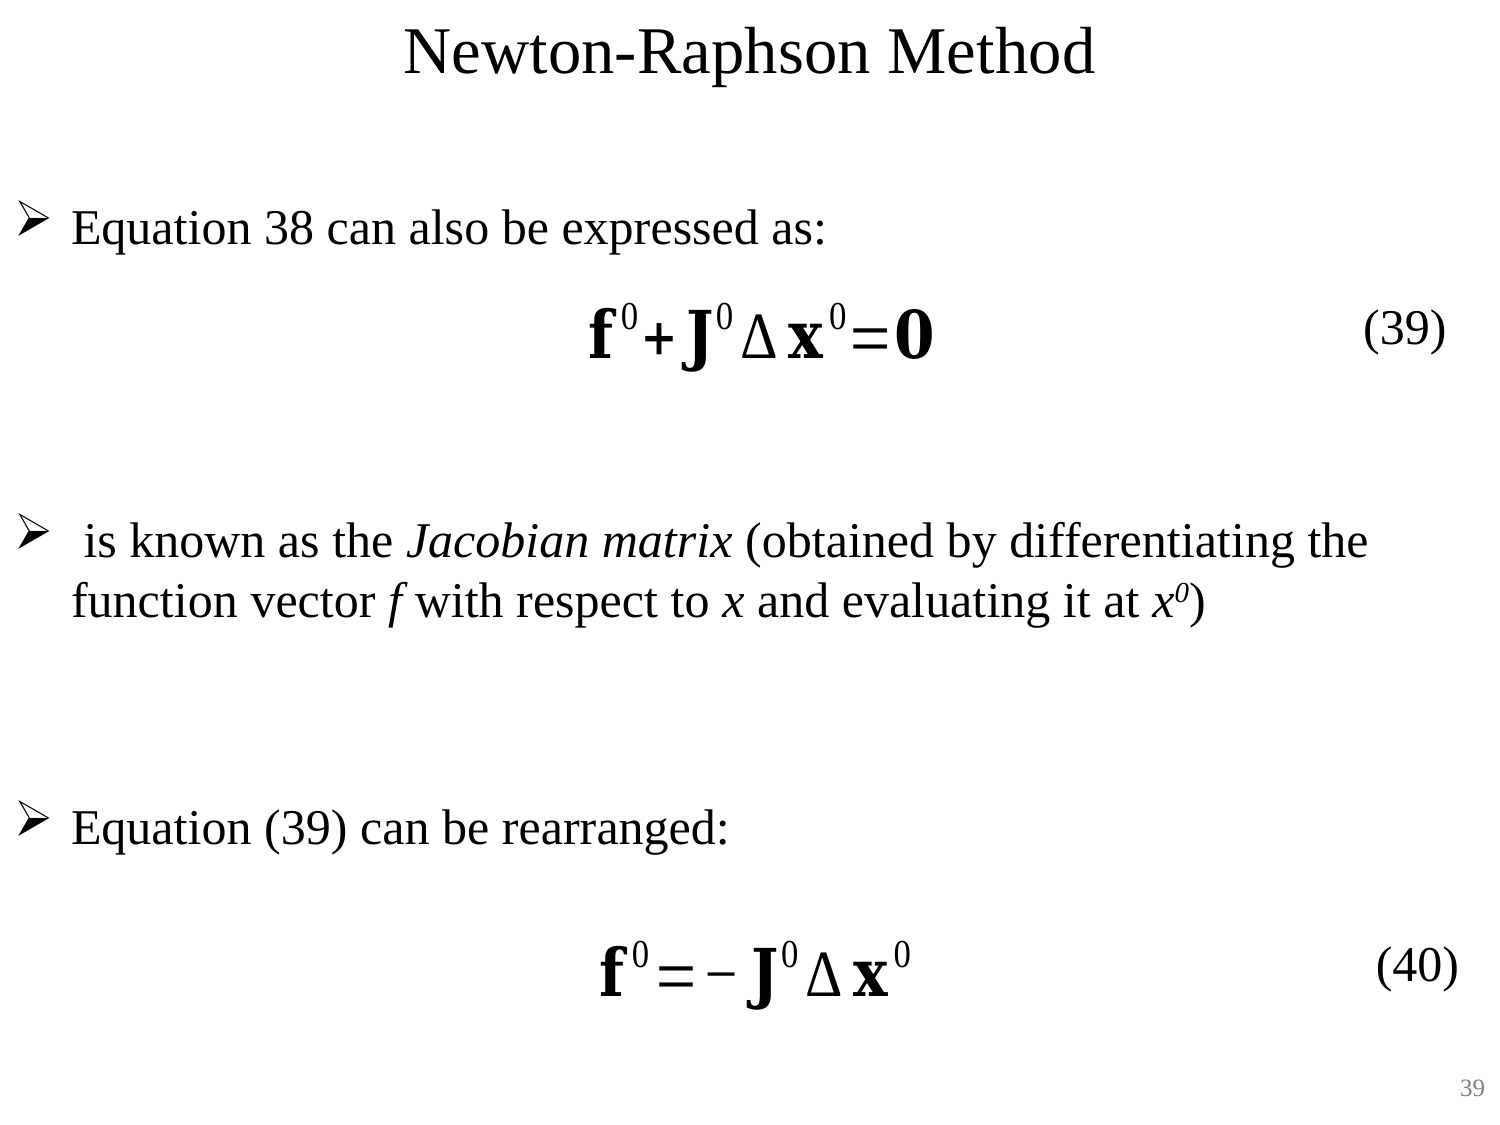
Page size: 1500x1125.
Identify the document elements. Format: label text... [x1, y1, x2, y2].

text_box (39) [1348, 286, 1462, 362]
text_box Equation (39) can be rearranged: [0, 786, 1500, 862]
text_box (40) [1360, 924, 1475, 999]
slide_number 39 [1149, 1046, 1500, 1125]
text_box Newton-Raphson Method [74, 0, 1425, 125]
text_box Equation 38 can also be expressed as: [0, 186, 1500, 262]
